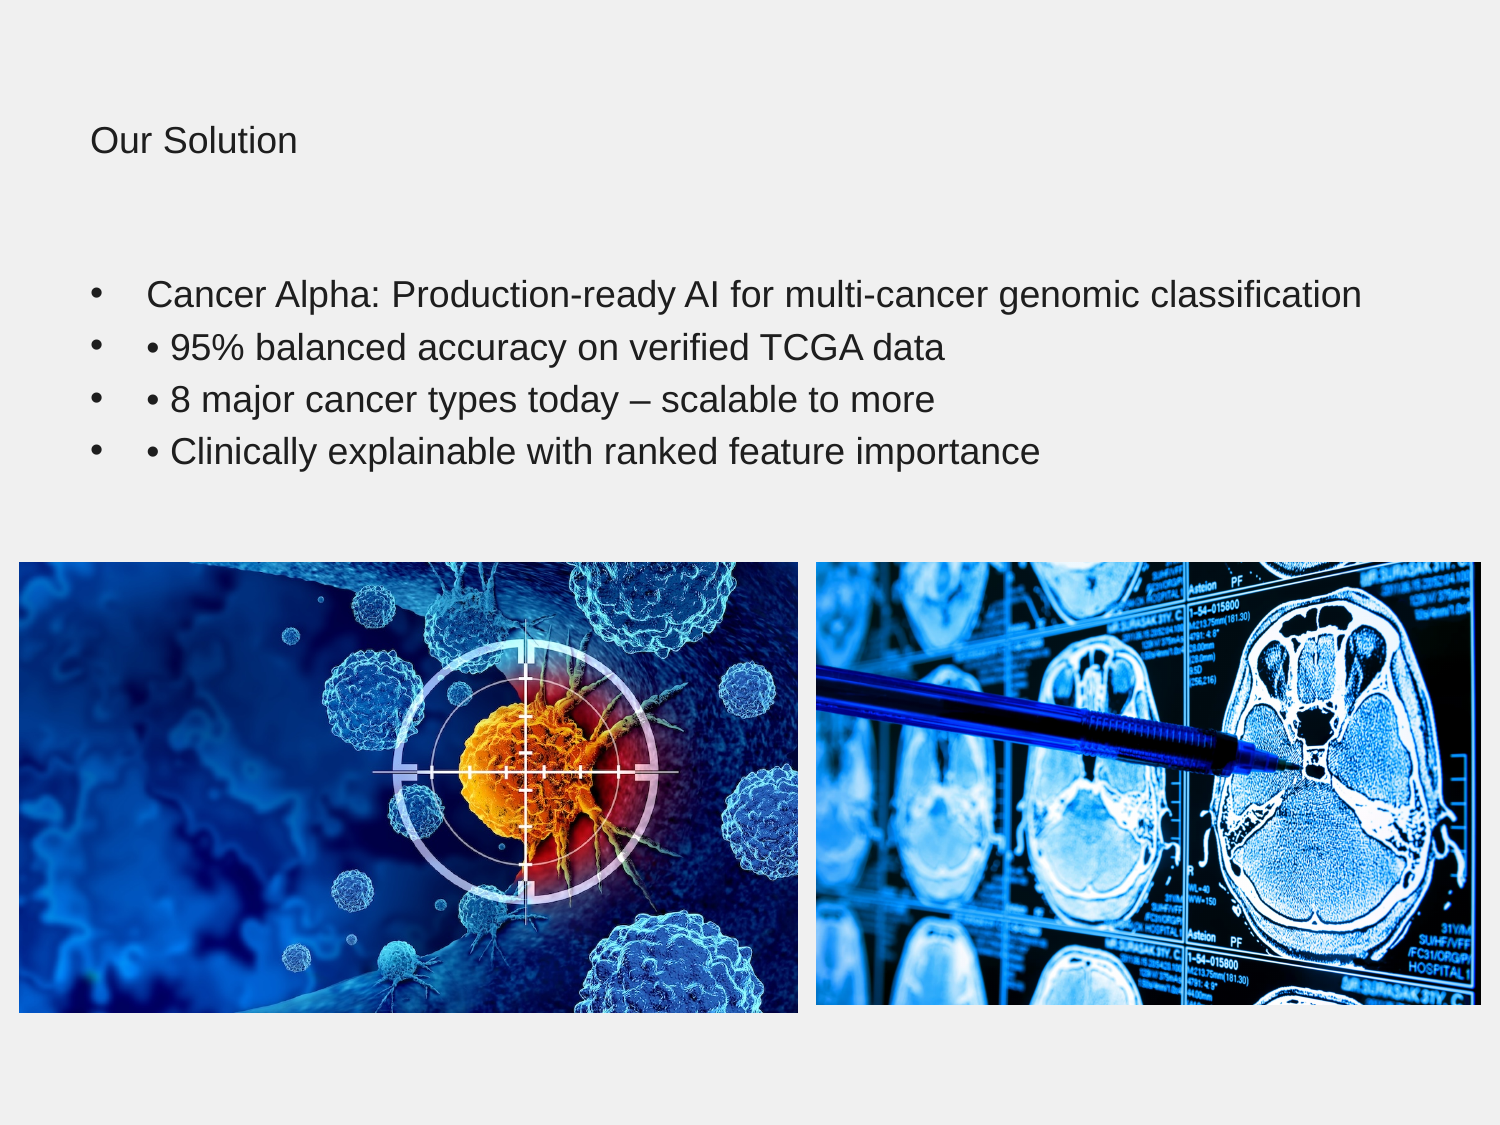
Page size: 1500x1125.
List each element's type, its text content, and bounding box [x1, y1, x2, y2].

picture [816, 562, 1481, 1006]
picture [19, 562, 798, 1014]
list Cancer Alpha: Production-ready AI for multi-cancer genomic classification • 95% balanced accuracy on verified TCGA data • 8 major cancer types today – scalable to more • Clinically explainable with ranked feature importance [75, 262, 1425, 1005]
title Our Solution [75, 45, 1425, 233]
